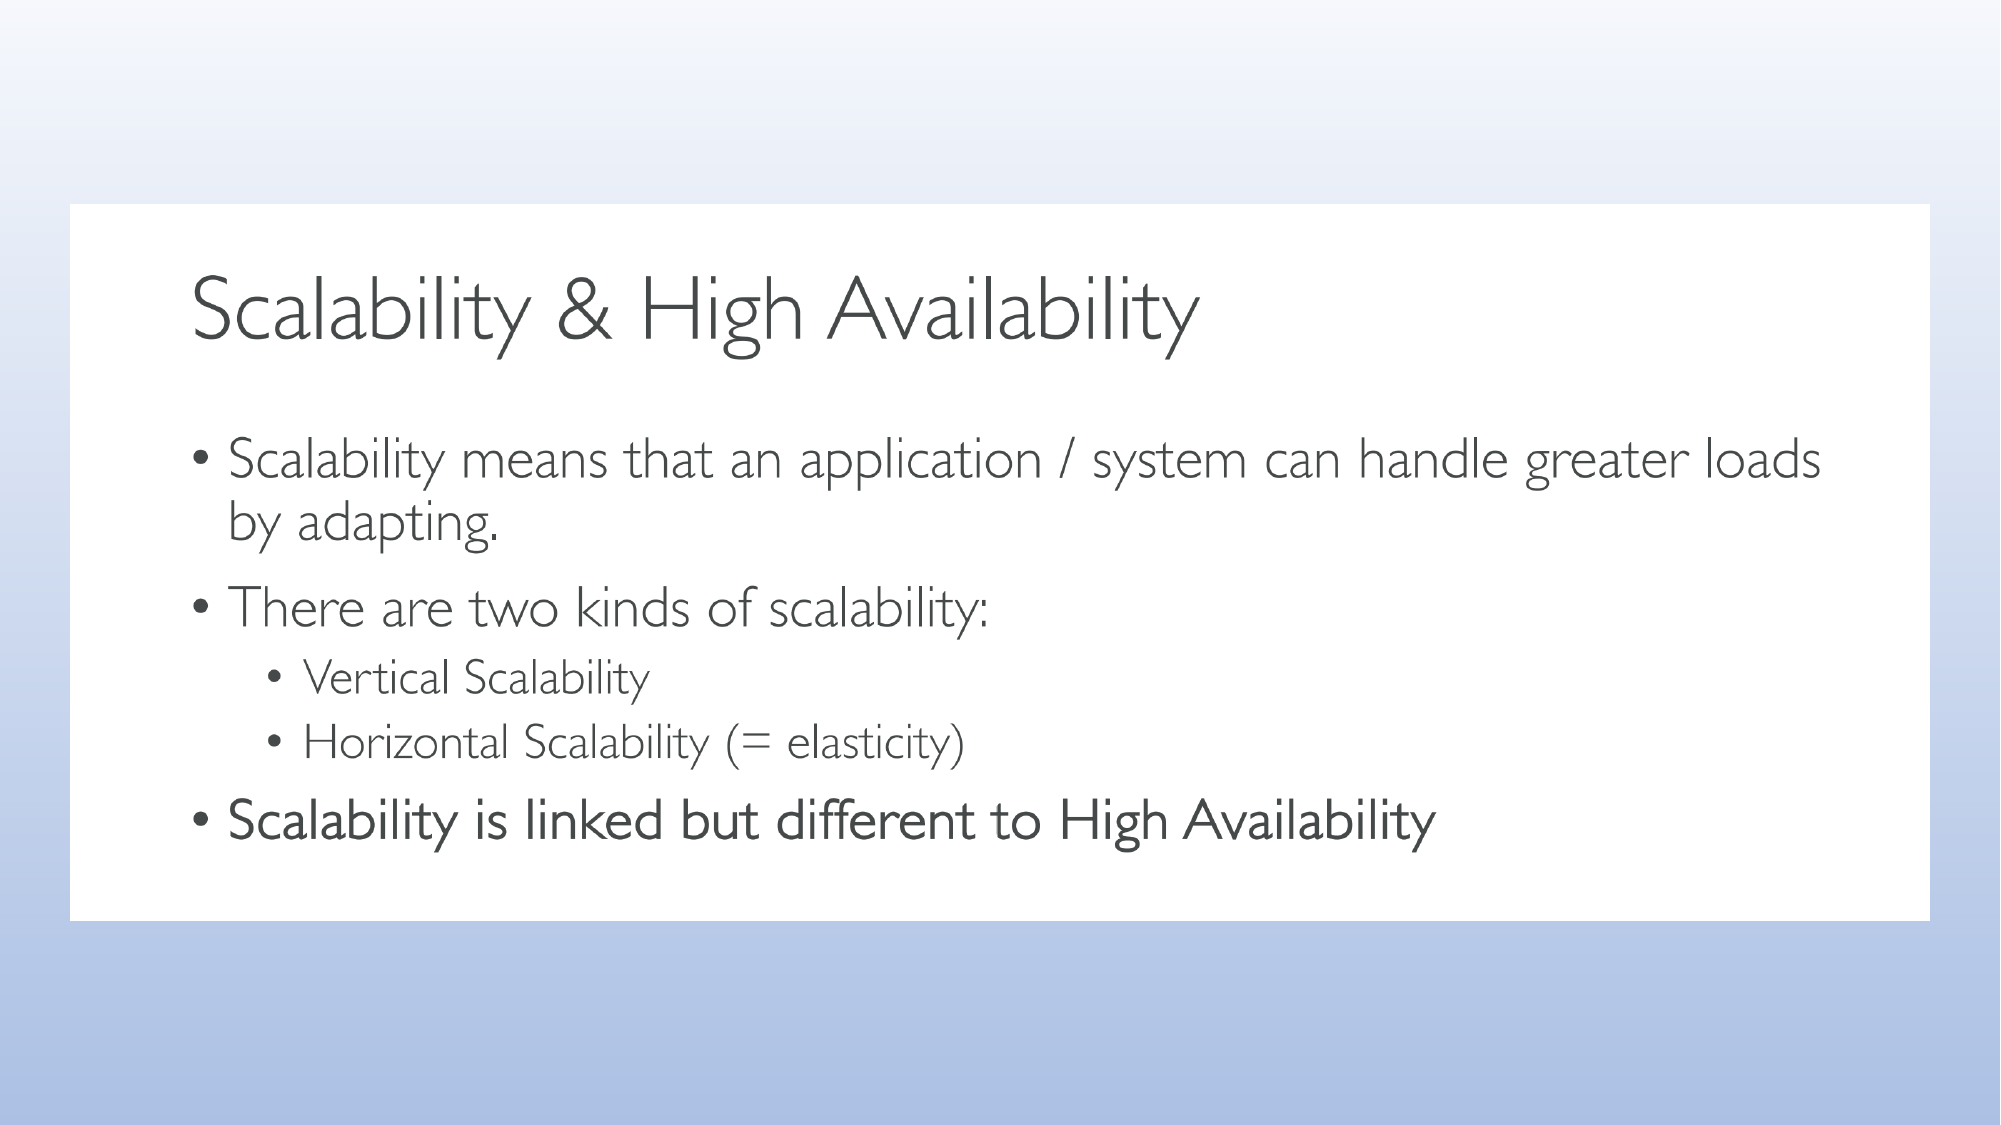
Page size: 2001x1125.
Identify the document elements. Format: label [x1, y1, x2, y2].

picture [70, 204, 1930, 921]
